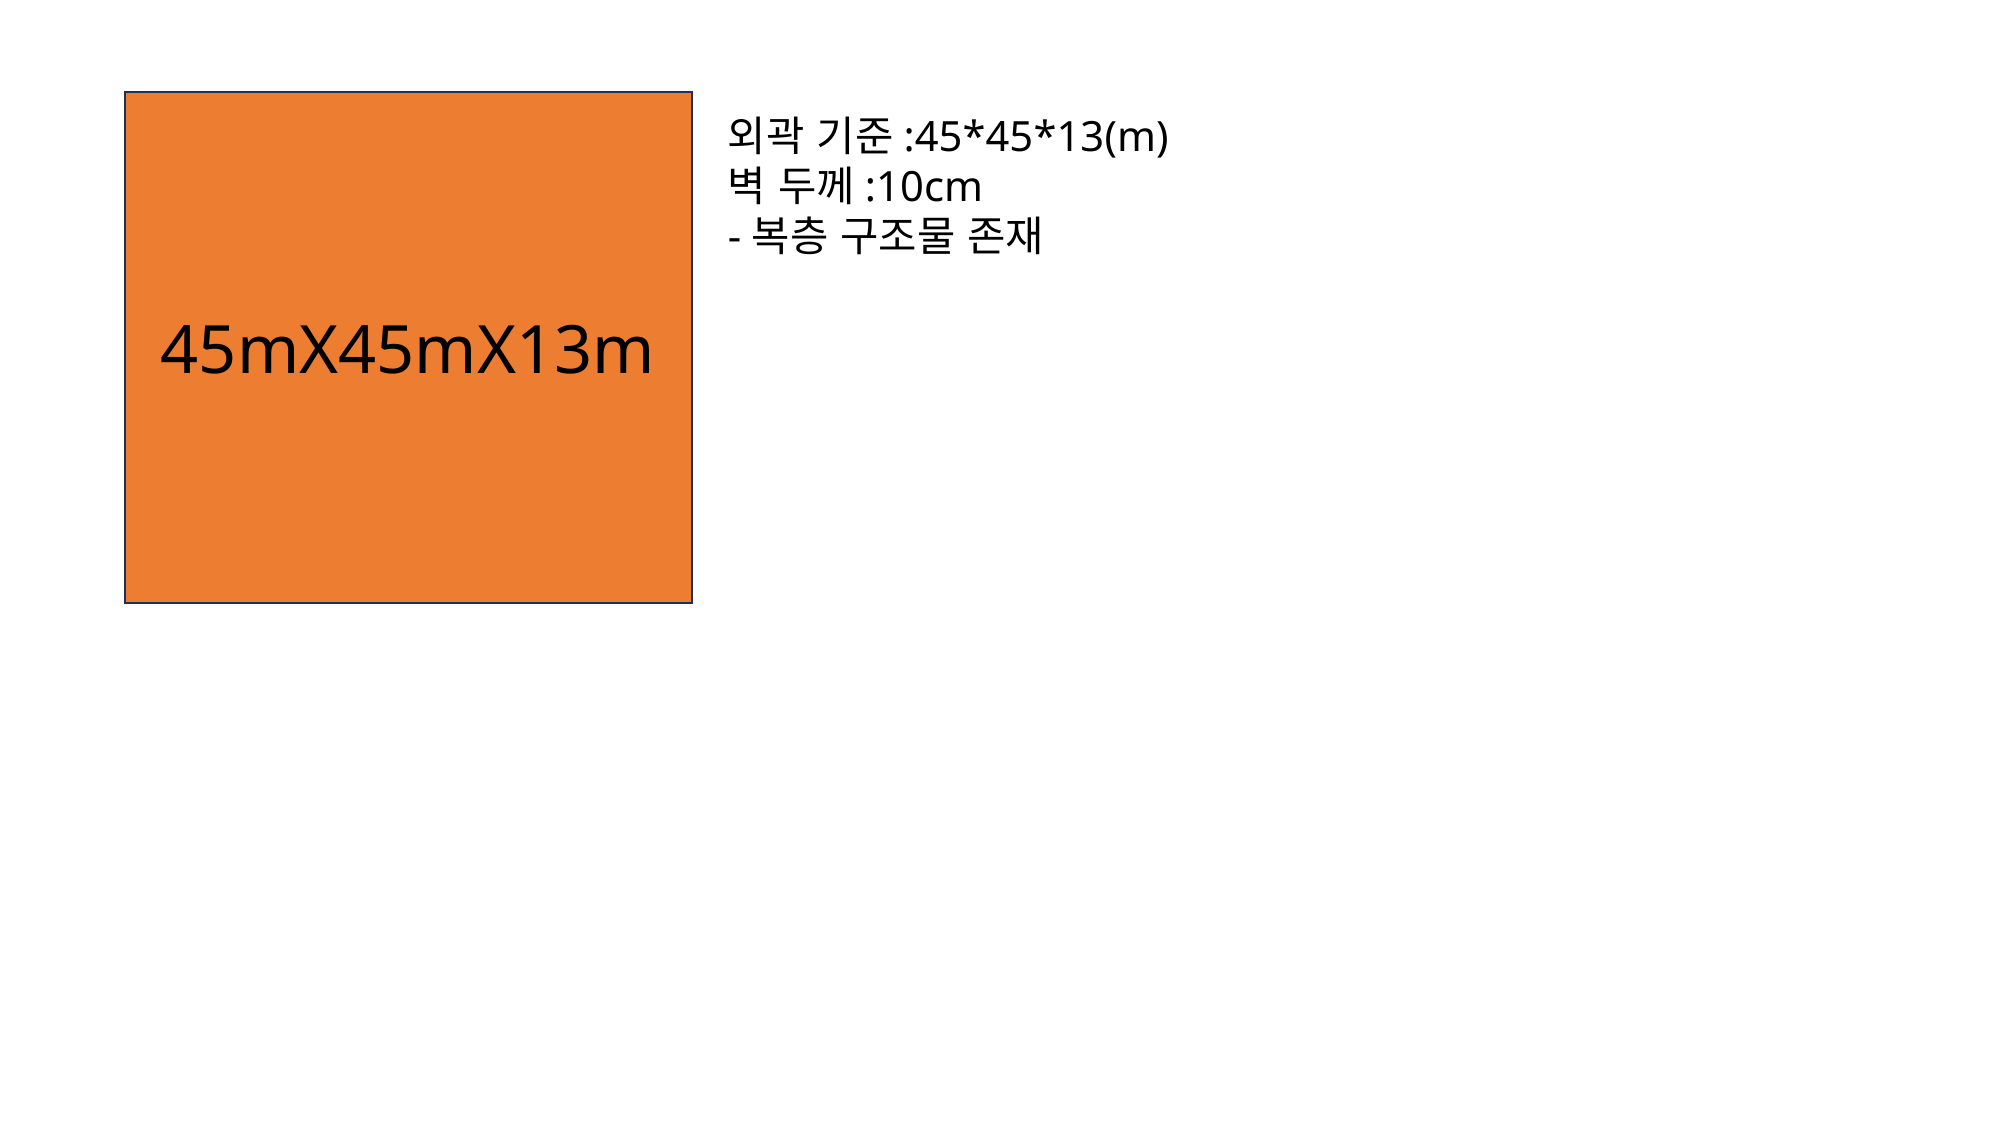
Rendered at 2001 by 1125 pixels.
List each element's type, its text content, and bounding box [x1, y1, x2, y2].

text_box 45mX45mX13m [145, 299, 671, 395]
text_box [124, 91, 693, 604]
text_box 외곽 기준:45*45*13(m) 벽 두께:10cm -복층 구조물 존재 [712, 102, 1184, 268]
